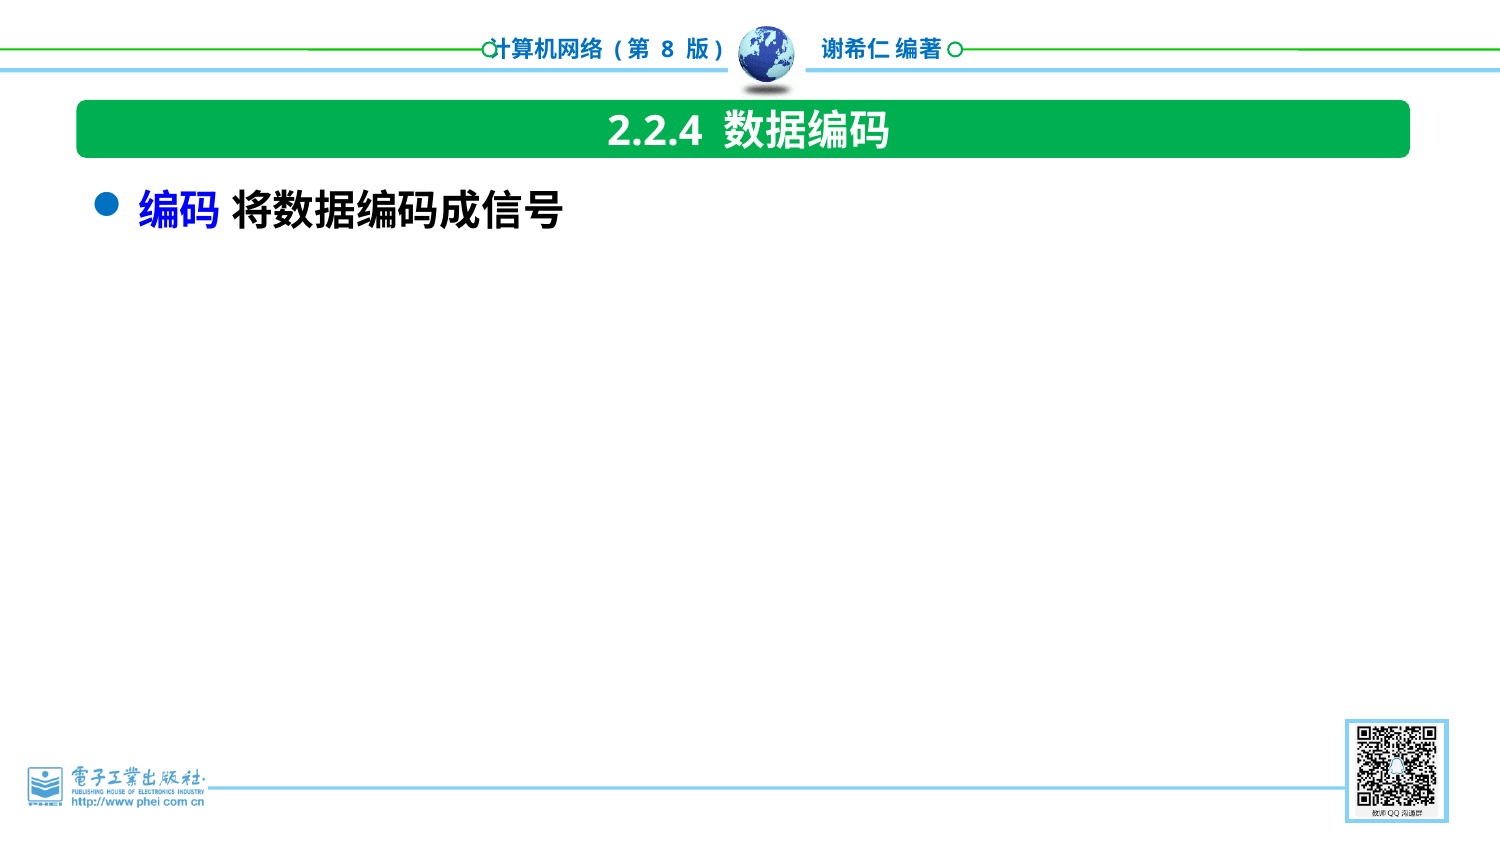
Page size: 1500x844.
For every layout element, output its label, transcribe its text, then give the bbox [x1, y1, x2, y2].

list 编码 将数据编码成信号 [76, 158, 1410, 270]
list 2.2.4 数据编码 [204, 99, 1293, 158]
picture [23, 764, 208, 809]
picture [1355, 724, 1438, 817]
picture [736, 24, 796, 99]
